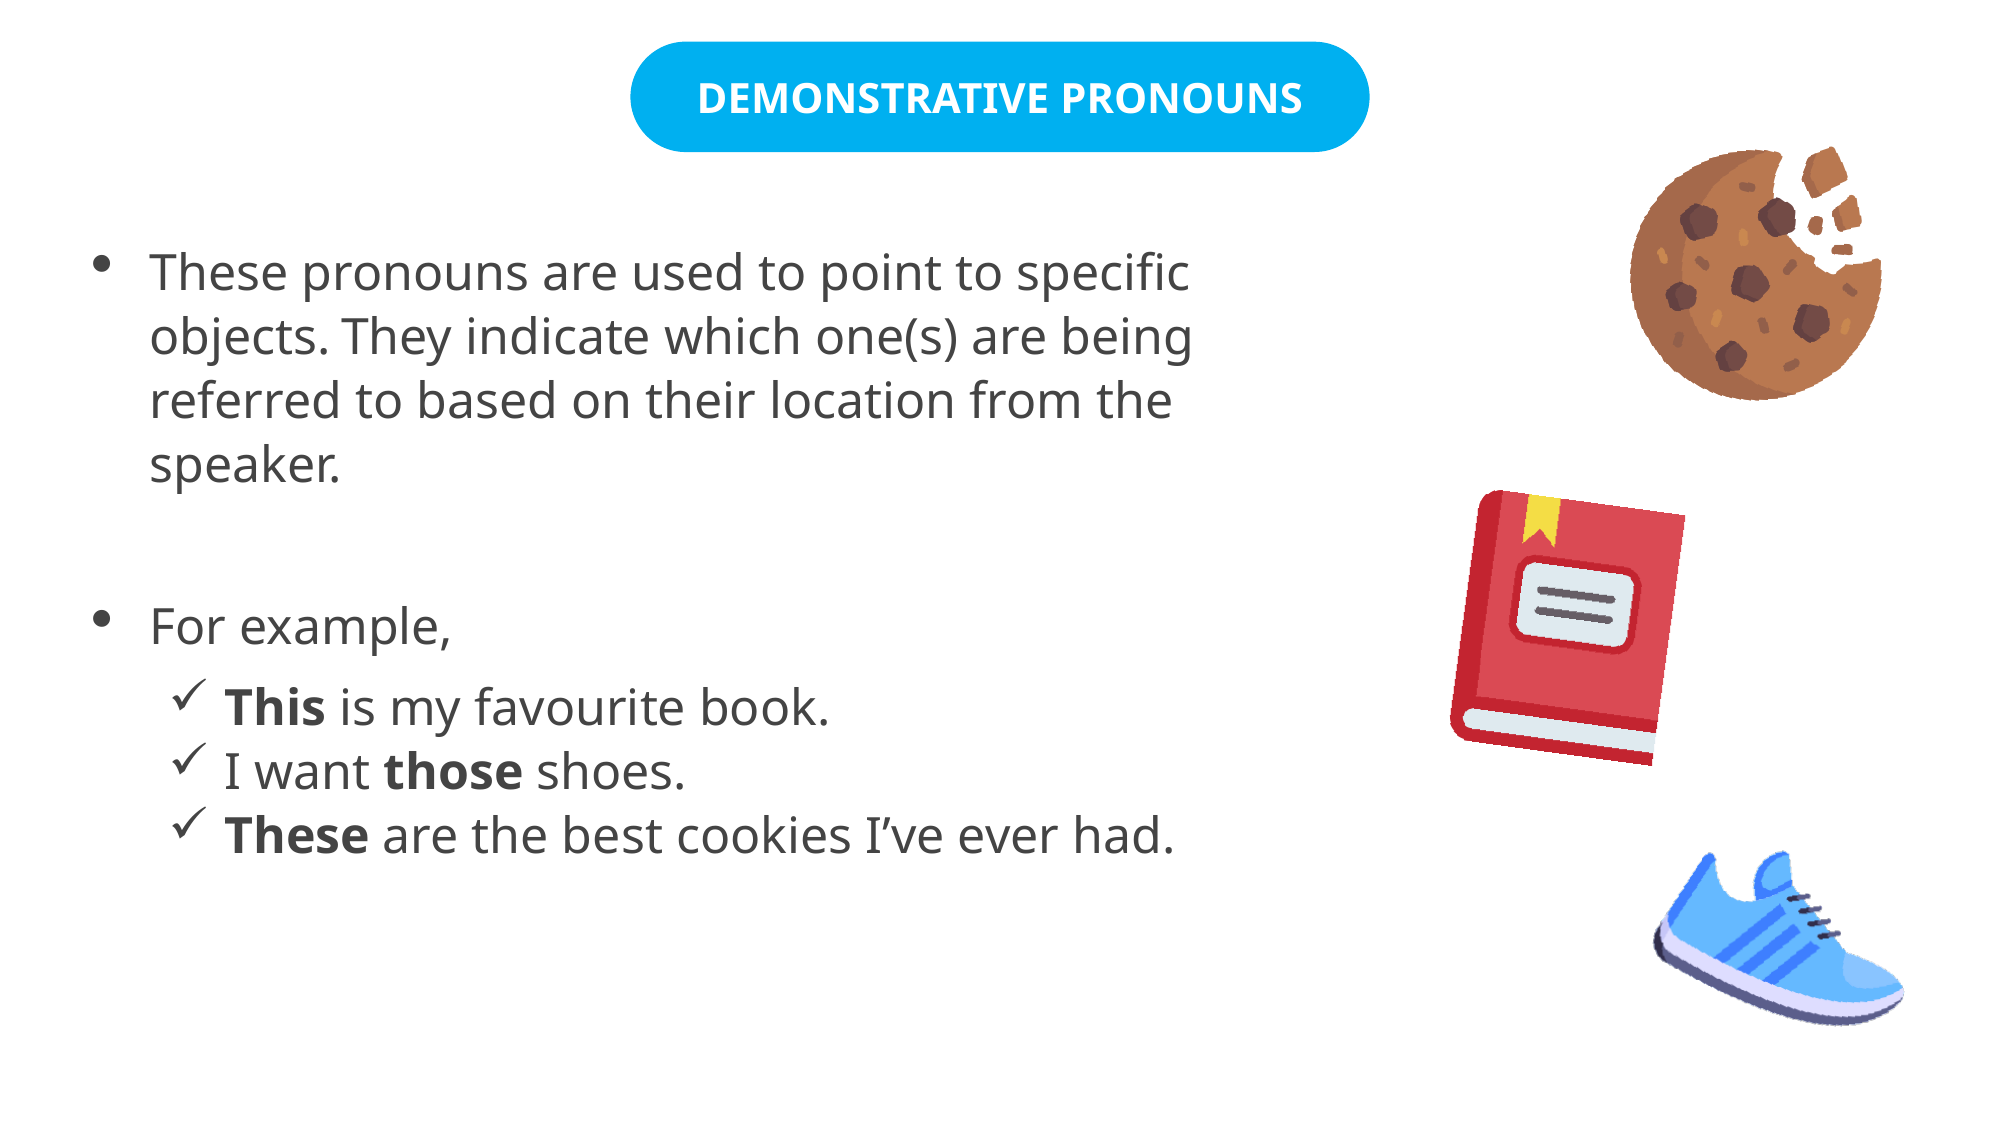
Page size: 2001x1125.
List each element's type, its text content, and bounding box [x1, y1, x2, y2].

text_box DEMONSTRATIVE PRONOUNS [629, 40, 1371, 154]
picture [1627, 793, 1922, 1087]
picture [1617, 137, 1893, 412]
text_box These pronouns are used to point to specific objects. They indicate which one(s) are being referred to based on their location from the speaker. For example, This is my favourite book. I want those shoes. These are the best cookies I’ve ever had. [78, 228, 1308, 936]
picture [1425, 484, 1707, 767]
